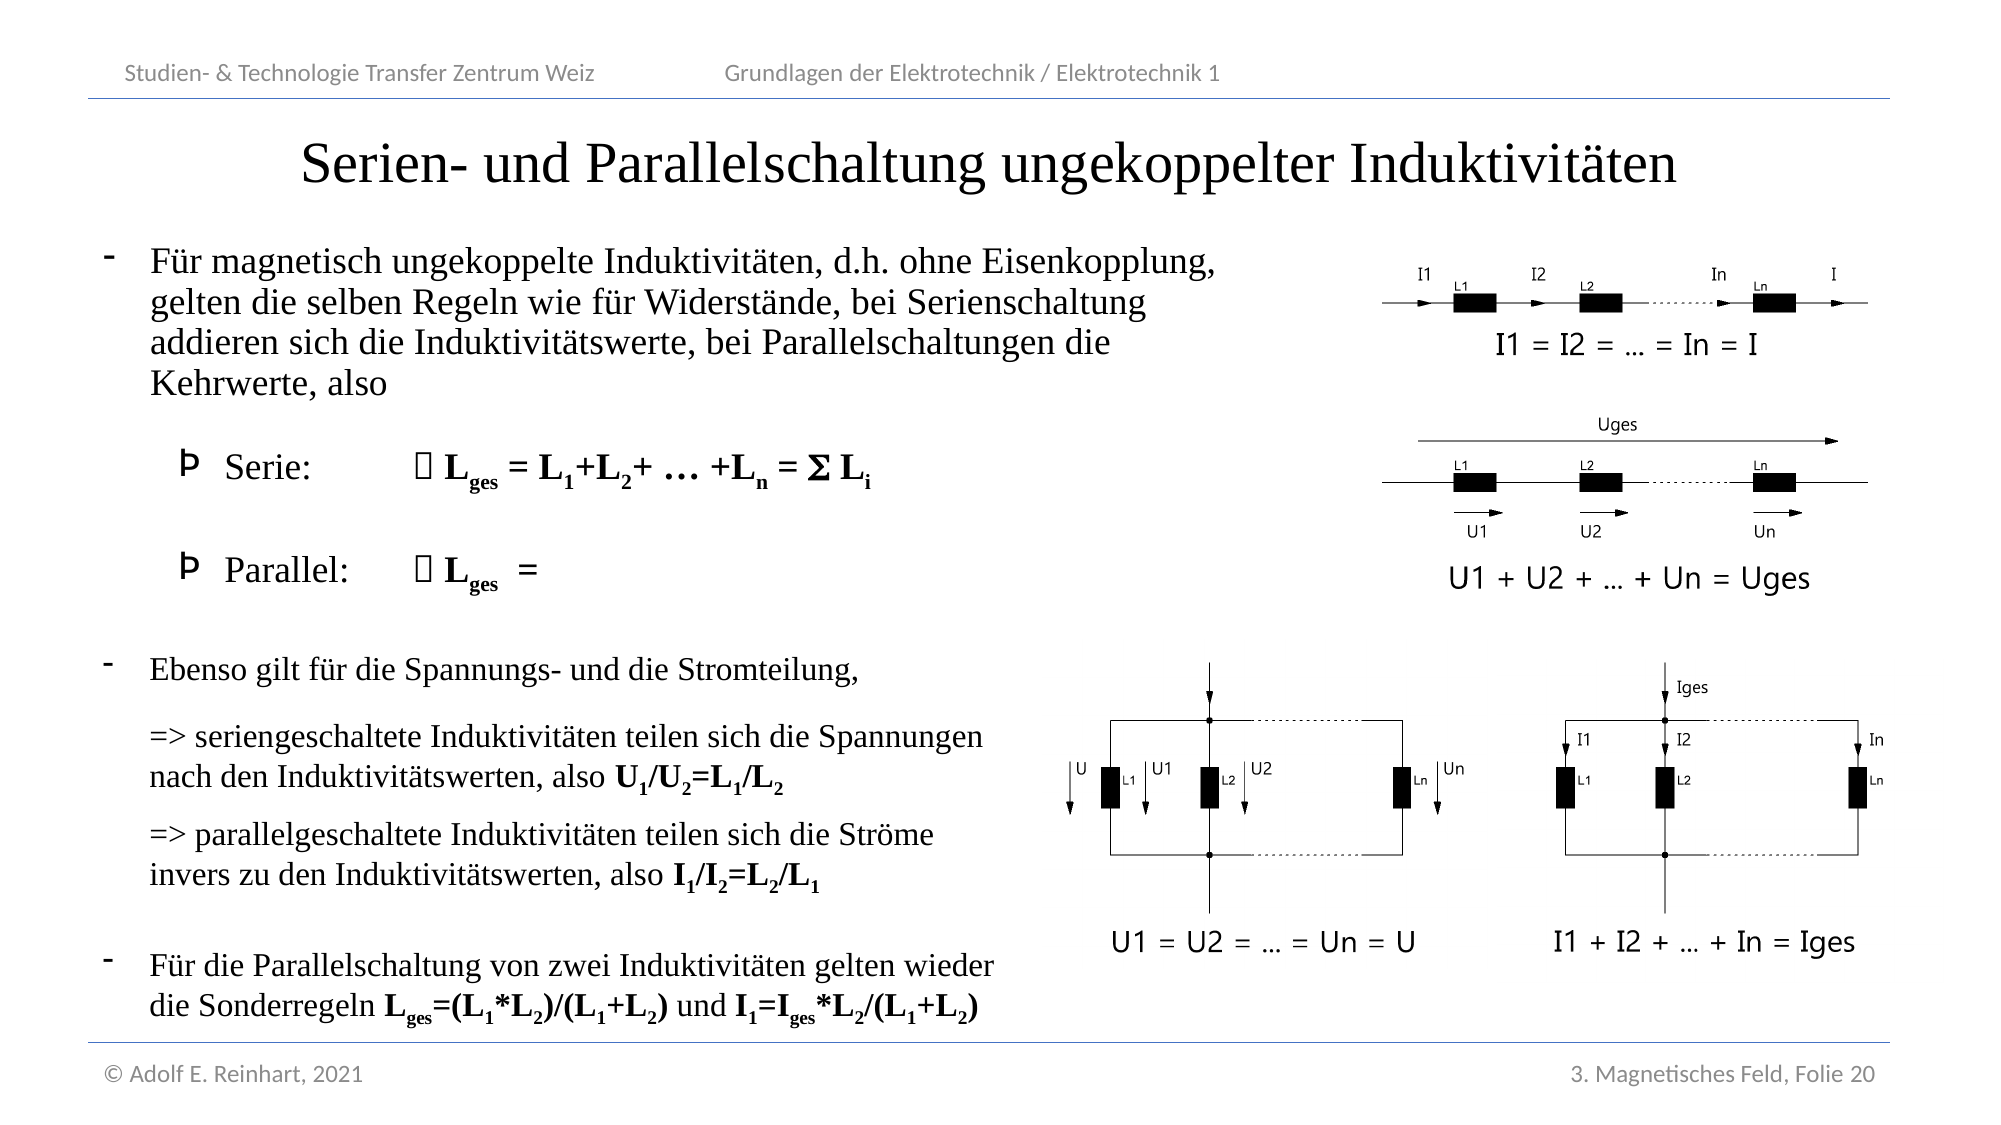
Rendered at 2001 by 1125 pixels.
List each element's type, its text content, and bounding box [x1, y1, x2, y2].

picture [1497, 659, 1944, 983]
text_box Studien- & Technologie Transfer Zentrum Weiz Grundlagen der Elektrotechnik / Elektrotechnik 1 [109, 41, 1891, 98]
slide_number 3. Magnetisches Feld, Folie 20 [1358, 1043, 1891, 1103]
text_box Serien- und Parallelschaltung ungekoppelter Induktivitäten [88, 124, 1891, 237]
footer © Adolf E. Reinhart, 2021 [88, 1043, 1338, 1103]
subtitle Für magnetisch ungekoppelte Induktivitäten, d.h. ohne Eisenkopplung, gelten die selben Regeln wie für Widerstände, bei Serienschaltung addieren sich die Induktivitätswerte, bei Parallelschaltungen die Kehrwerte, also [88, 237, 1265, 415]
picture [1042, 639, 1488, 969]
picture [1358, 237, 1891, 620]
